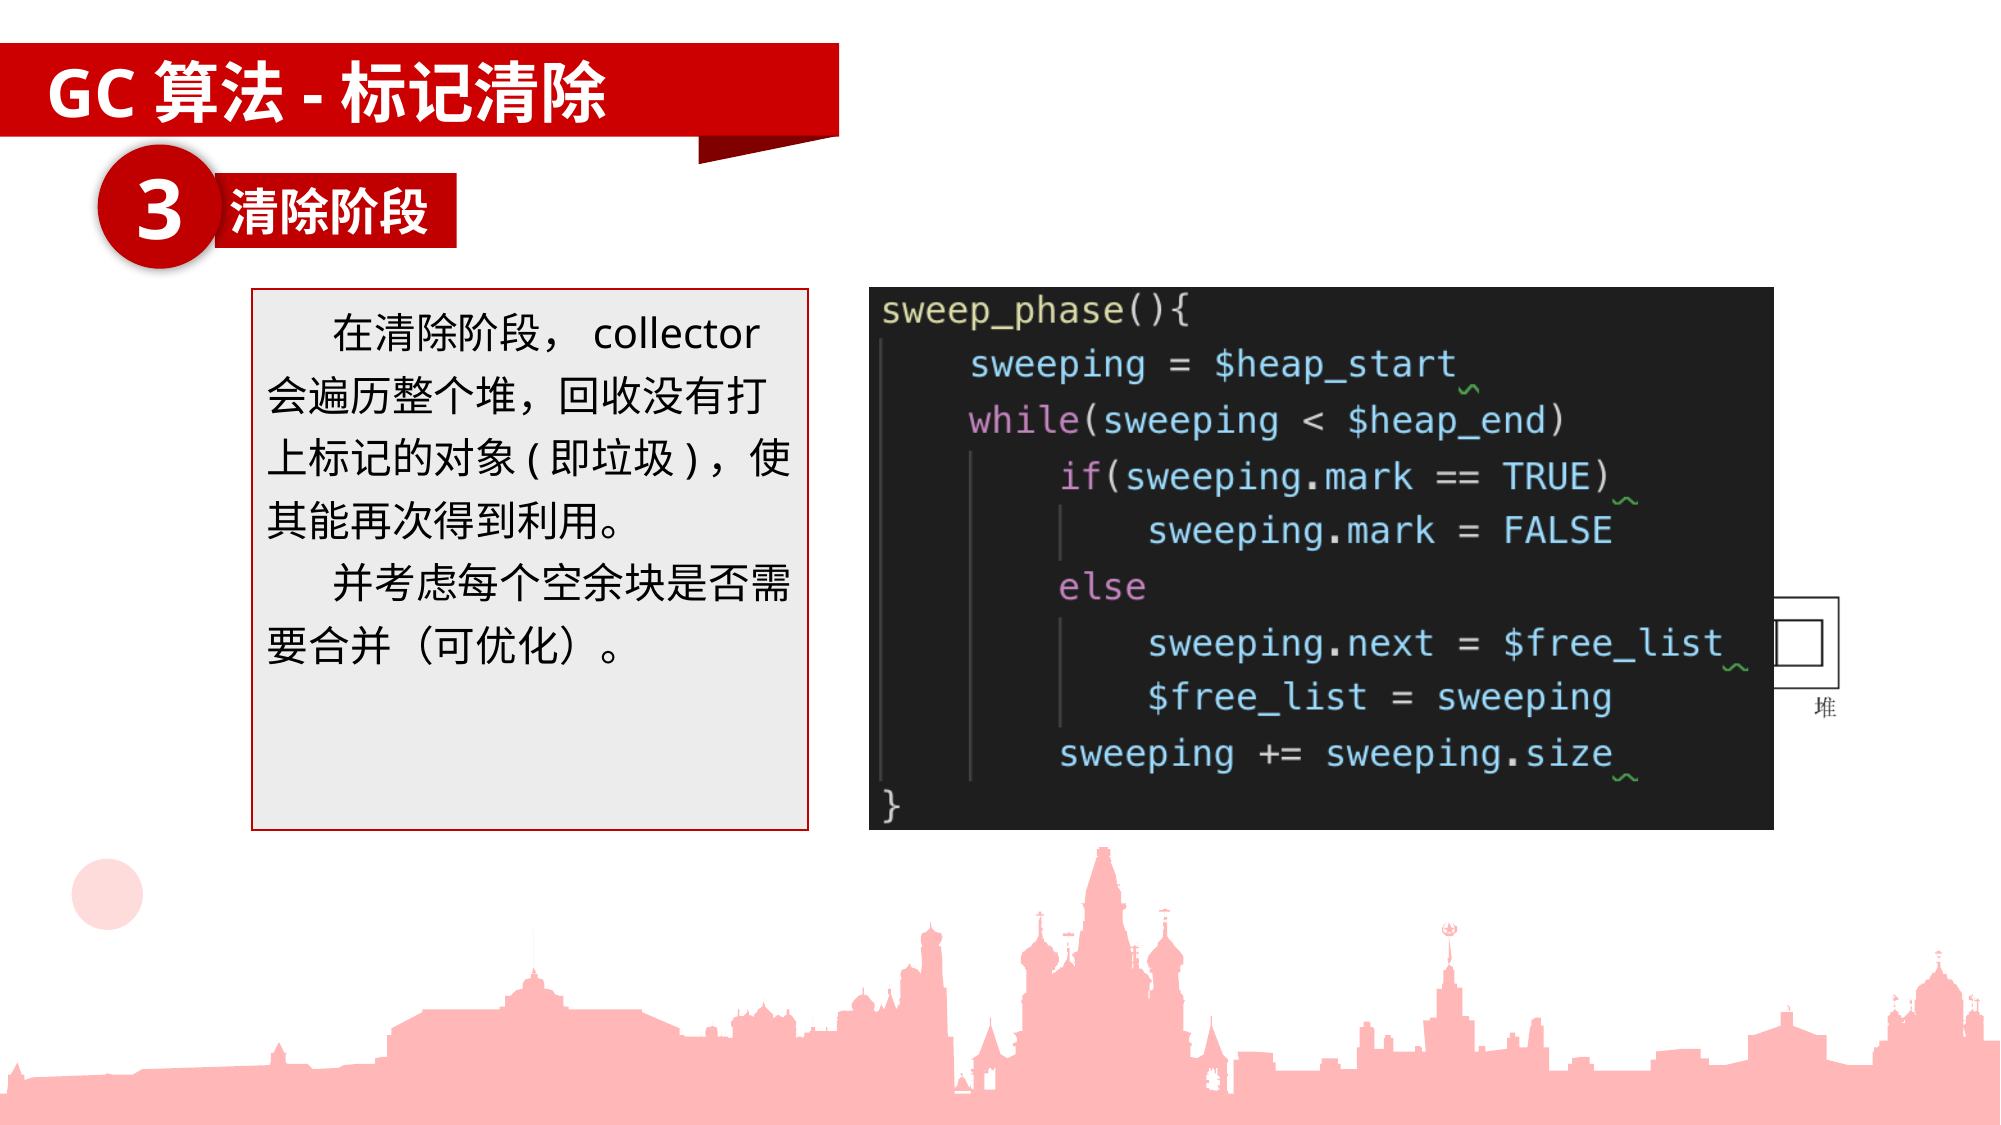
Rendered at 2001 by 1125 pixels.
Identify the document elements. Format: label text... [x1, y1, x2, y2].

text_box [0, 42, 840, 138]
text_box [0, 848, 2000, 1125]
text_box [70, 857, 144, 931]
text_box 3 [96, 143, 223, 270]
picture [839, 287, 1897, 848]
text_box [252, 287, 809, 831]
text_box [697, 134, 840, 166]
text_box 清除阶段 [219, 173, 457, 248]
text_box GC算法-标记清除 [31, 43, 809, 138]
